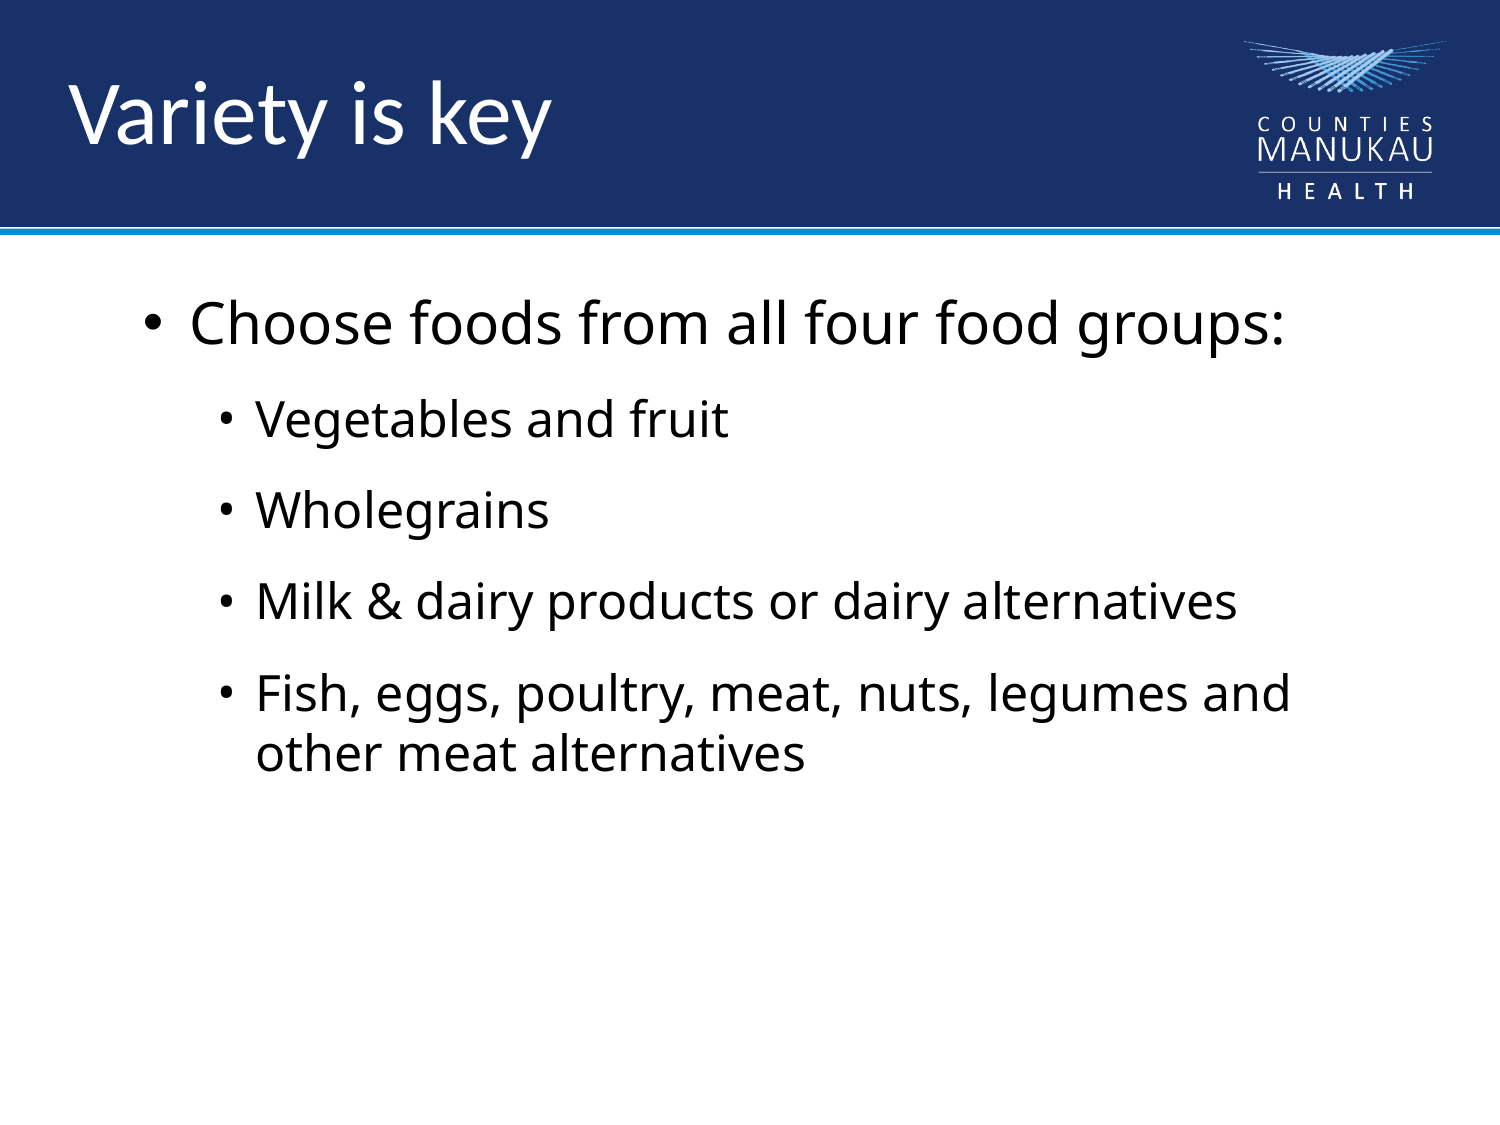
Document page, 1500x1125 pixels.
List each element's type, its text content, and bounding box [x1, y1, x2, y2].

text_box Choose foods from all four food groups: Vegetables and fruit Wholegrains Milk & dairy products or dairy alternatives Fish, eggs, poultry, meat, nuts, legumes and other meat alternatives [53, 278, 1447, 1071]
title Variety is key [53, 42, 1176, 173]
picture [1234, 30, 1456, 209]
